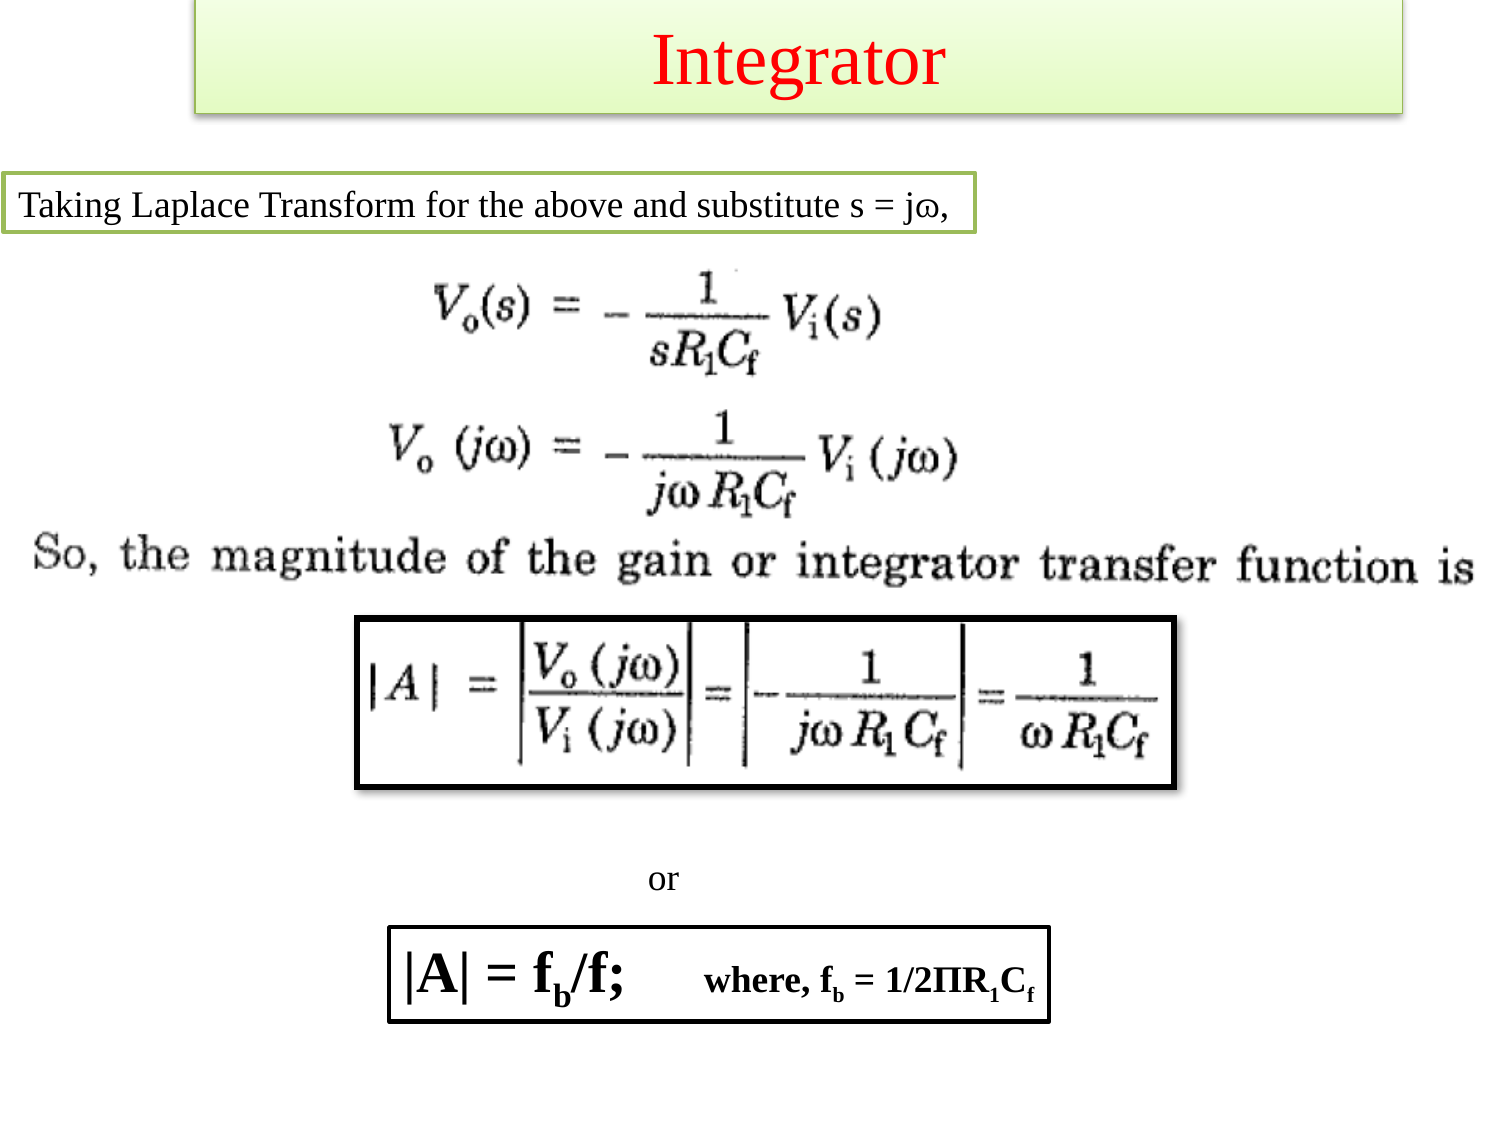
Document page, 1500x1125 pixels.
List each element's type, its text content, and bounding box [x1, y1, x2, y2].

text_box or [633, 845, 695, 906]
picture [418, 266, 896, 387]
picture [7, 408, 1495, 610]
picture [359, 621, 1172, 785]
title Integrator [194, 0, 1403, 114]
text_box |A| = fb/f; where, fb = 1/2ΠR1Cf [387, 925, 1051, 1024]
text_box Taking Laplace Transform for the above and substitute s = jɷ, [1, 171, 977, 234]
